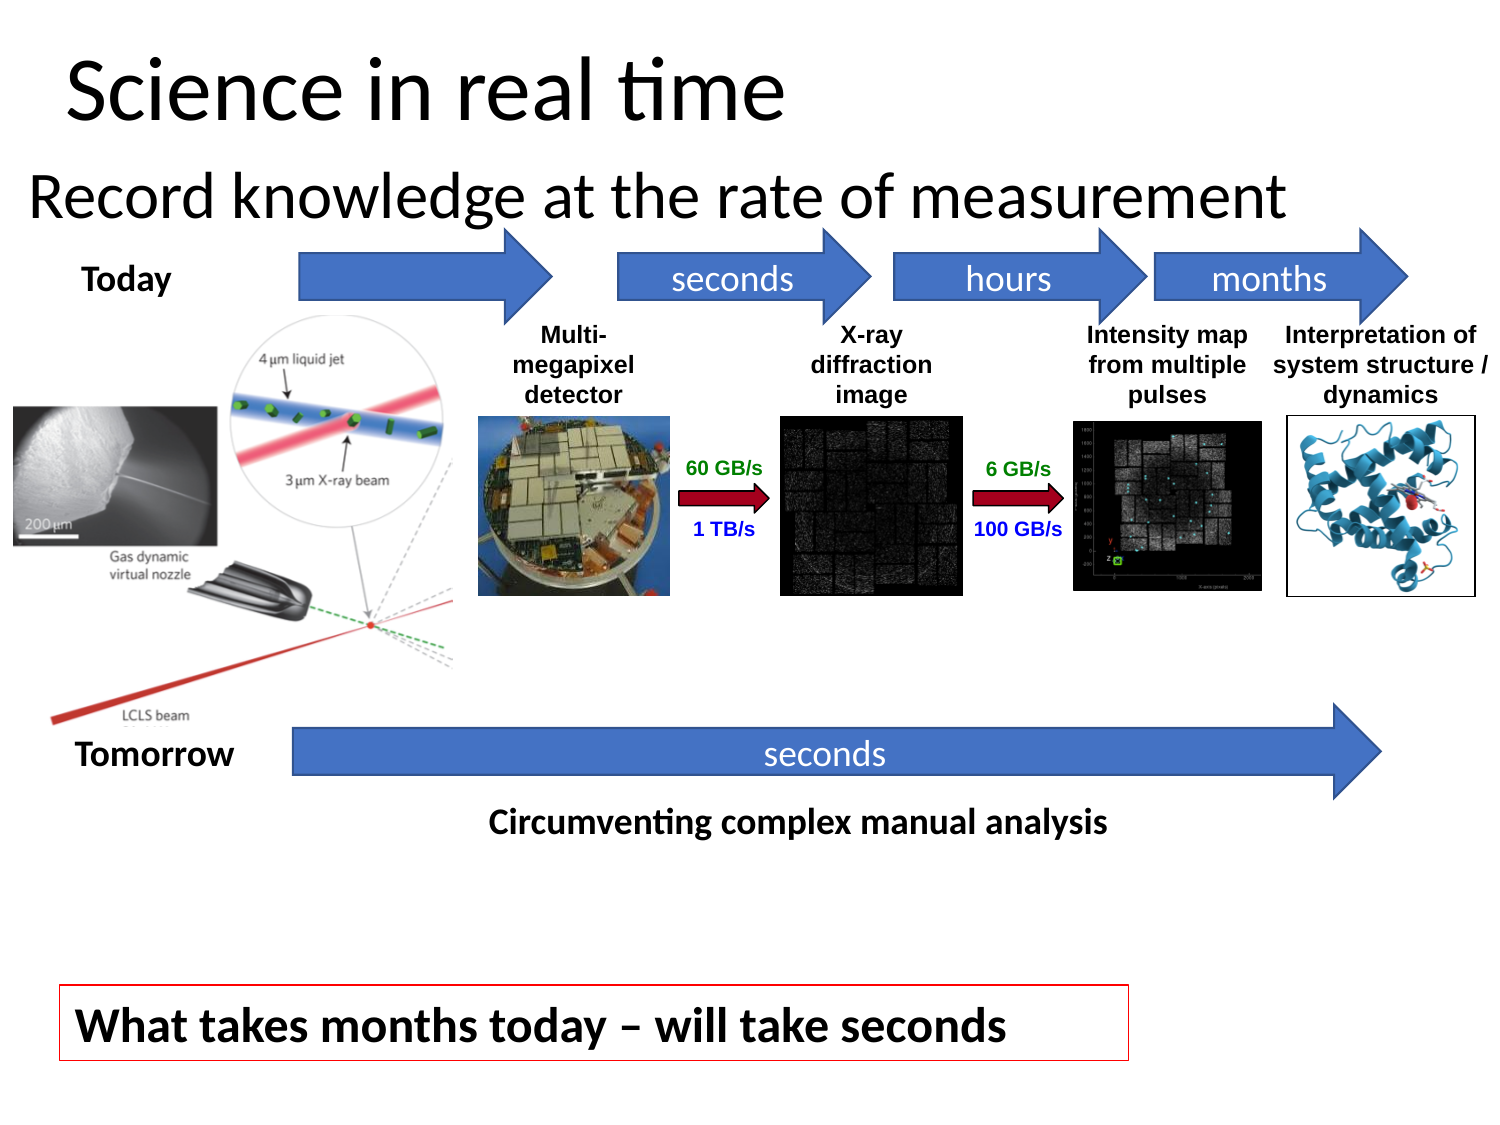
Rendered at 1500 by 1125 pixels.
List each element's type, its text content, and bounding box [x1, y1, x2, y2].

text_box seconds [292, 735, 1381, 799]
text_box Today [66, 246, 252, 308]
text_box Circumventing complex manual analysis [473, 789, 1129, 851]
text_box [13, 314, 1500, 727]
text_box hours [894, 229, 1147, 313]
text_box What takes months today – will take seconds [59, 984, 1129, 1061]
text_box months [1155, 229, 1408, 313]
text_box [299, 229, 552, 313]
text_box seconds [618, 229, 871, 313]
text_box Record knowledge at the rate of measurement [13, 144, 1370, 240]
text_box Tomorrow [59, 735, 335, 782]
text_box Science in real time [50, 21, 812, 144]
